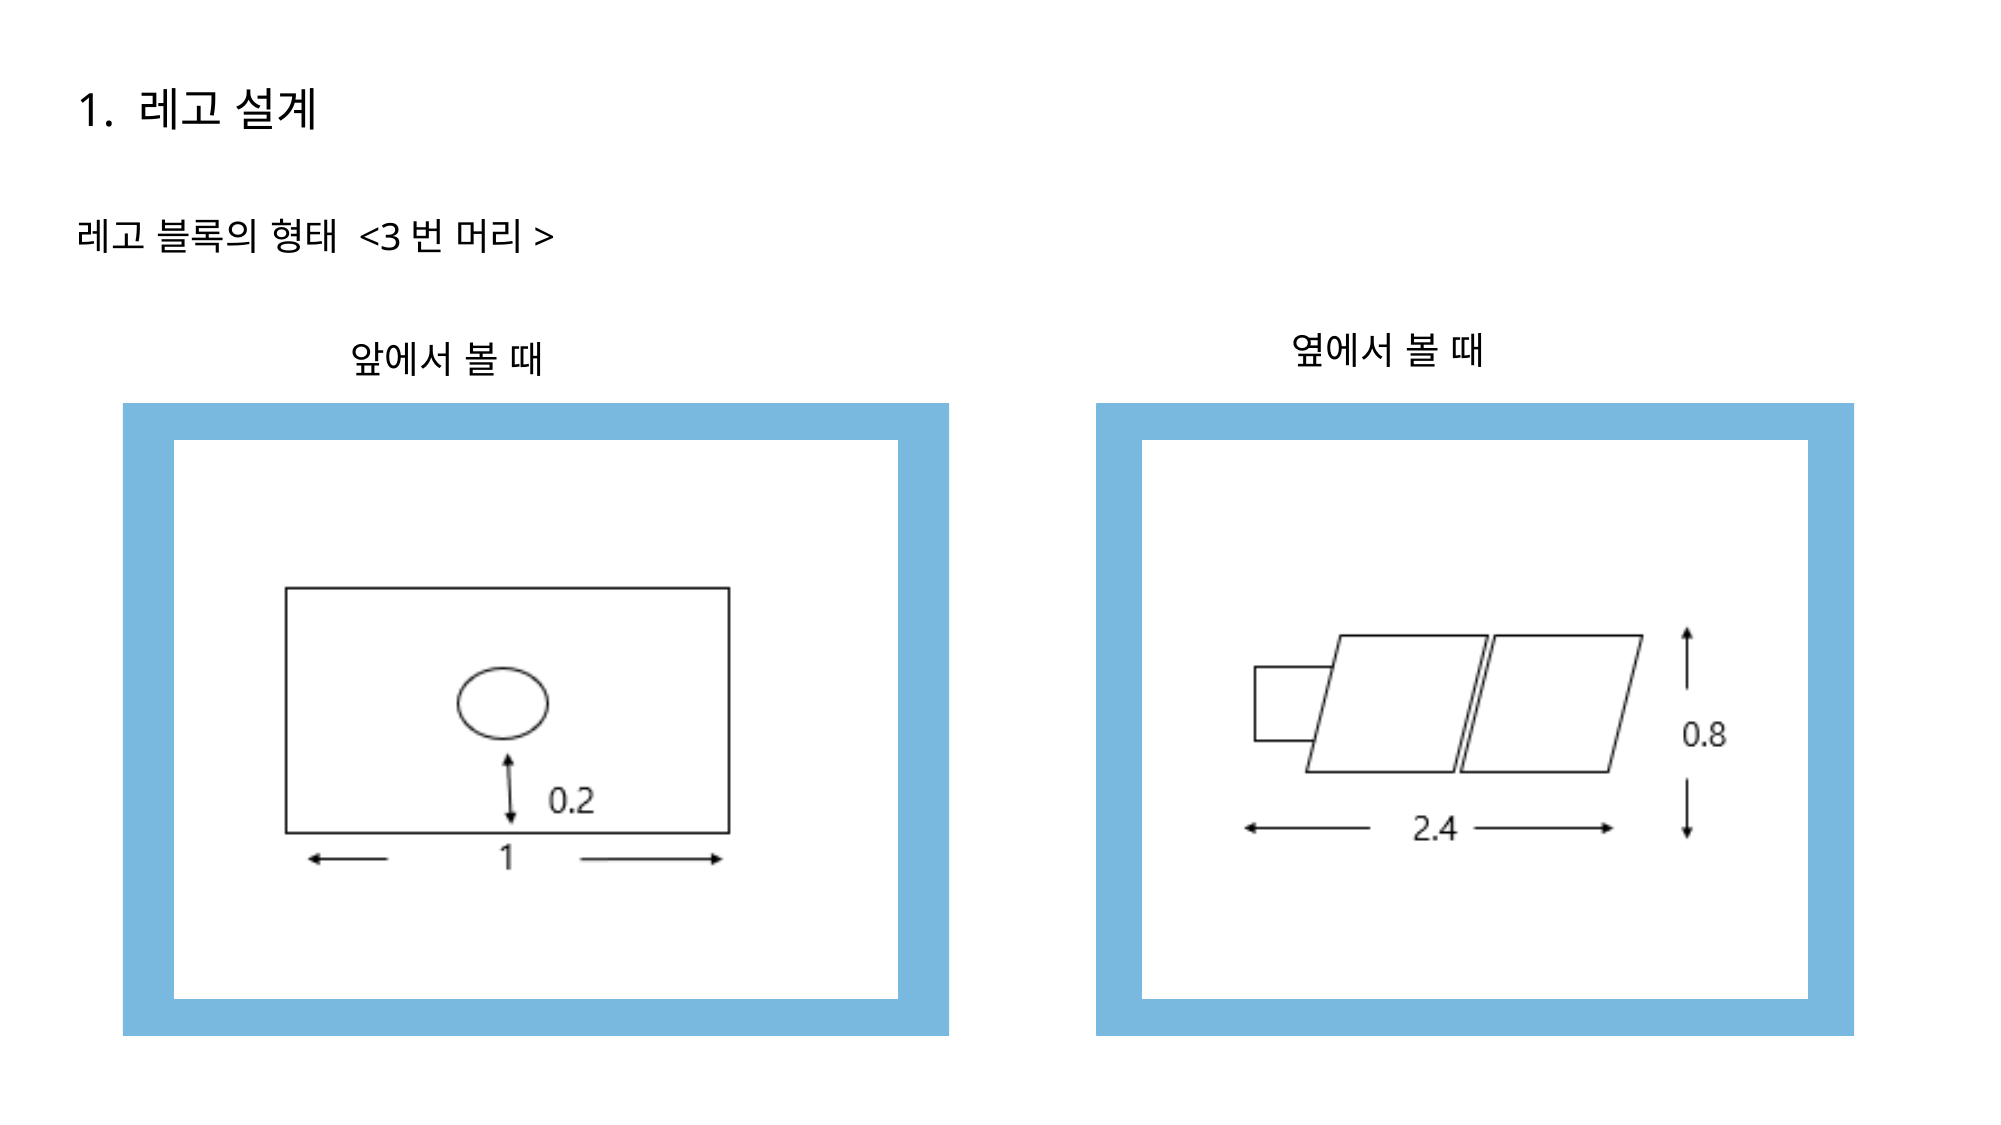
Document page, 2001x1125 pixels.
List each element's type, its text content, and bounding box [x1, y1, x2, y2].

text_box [1096, 403, 1855, 1036]
text_box 옆에서 볼 때 [1276, 319, 1583, 380]
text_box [122, 403, 950, 1036]
text_box 1. 레고 설계 [61, 73, 803, 144]
picture [182, 550, 884, 949]
text_box 레고 블록의 형태 <3번 머리> [62, 205, 1261, 266]
picture [1156, 550, 1785, 888]
text_box 앞에서 볼 때 [335, 328, 642, 389]
